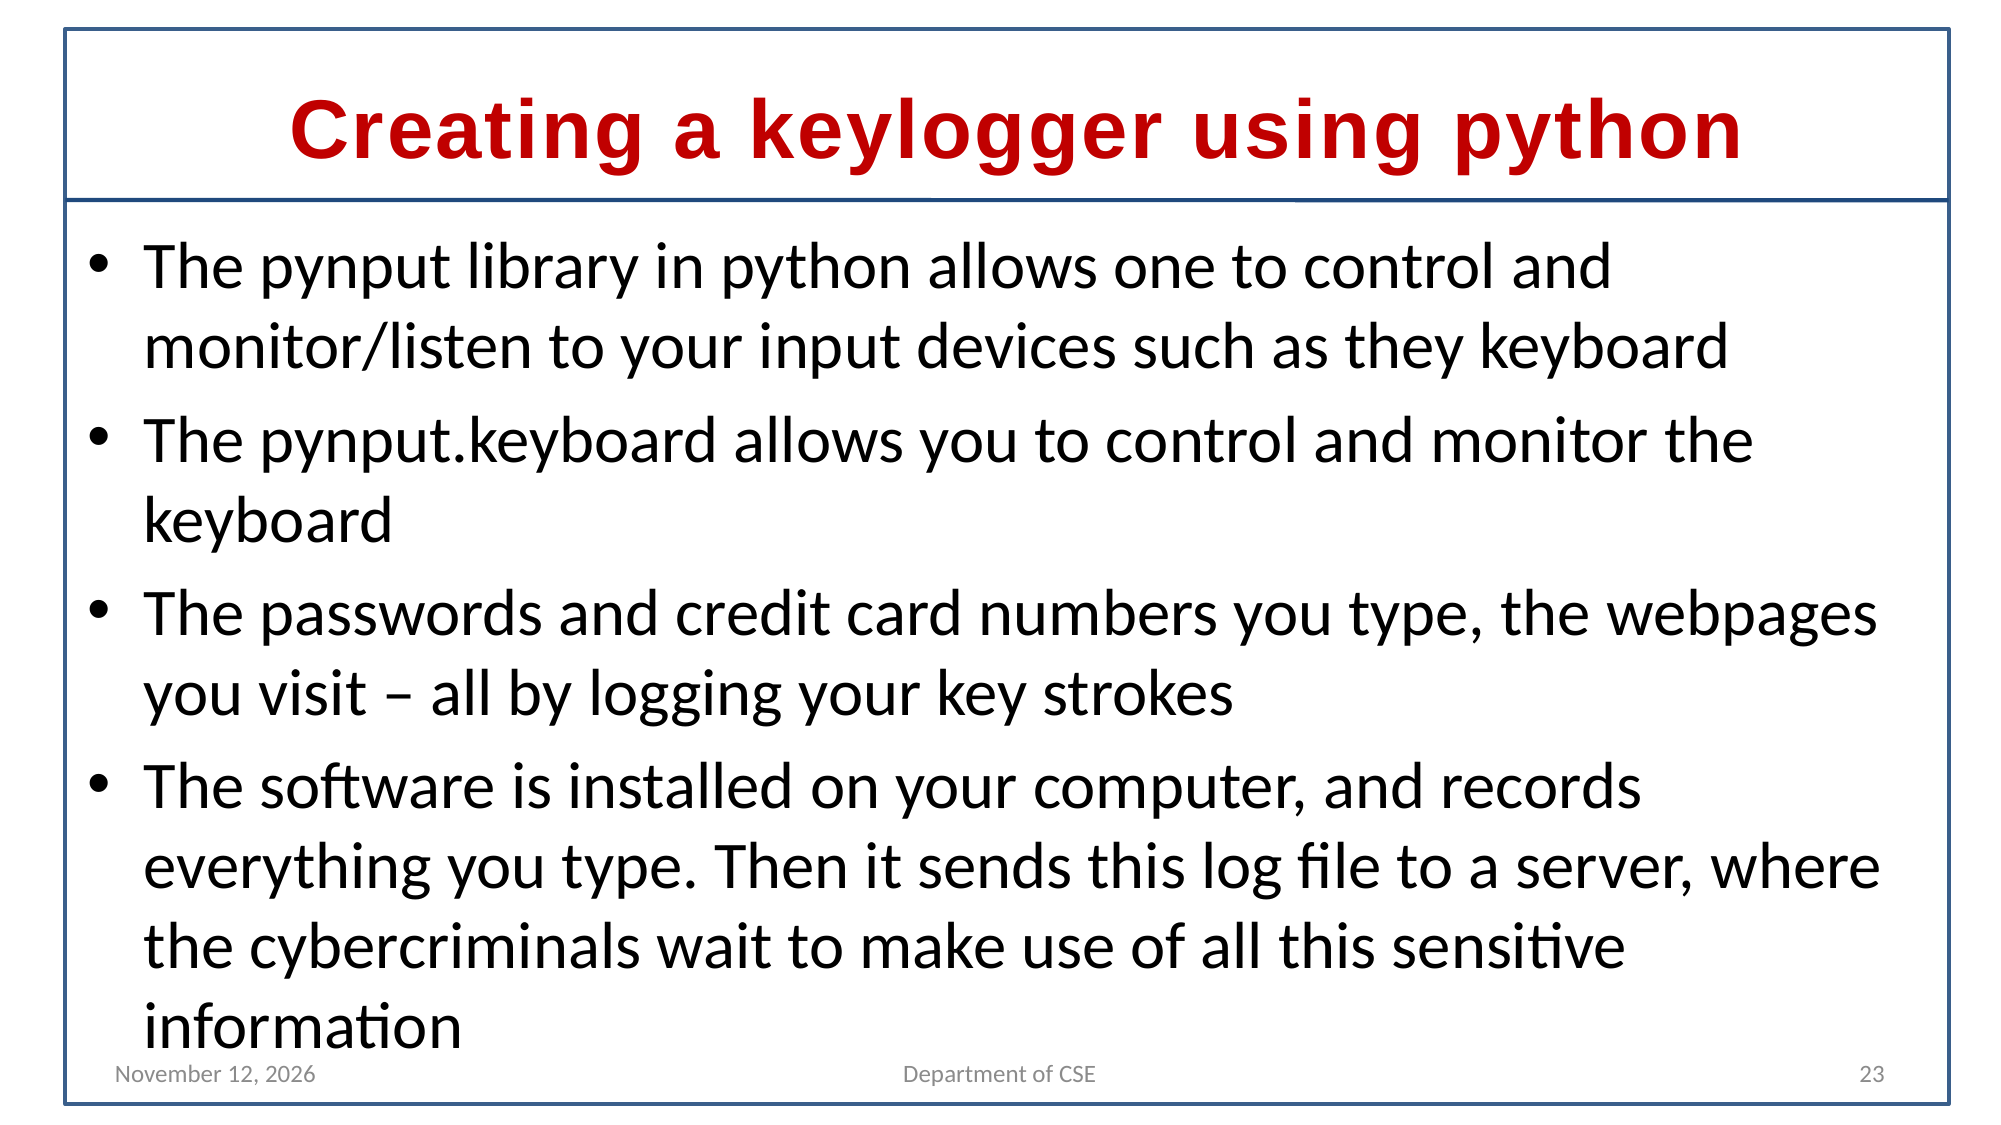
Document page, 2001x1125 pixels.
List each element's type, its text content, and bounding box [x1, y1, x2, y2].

footer Department of CSE [683, 1042, 1317, 1103]
list The pynput library in python allows one to control and monitor/listen to your input devices such as they keyboard The pynput.keyboard allows you to control and monitor the keyboard The passwords and credit card numbers you type, the webpages you visit – all by logging your key strokes The software is installed on your computer, and records everything you type. Then it sends this log file to a server, where the cybercriminals wait to make use of all this sensitive information [72, 214, 1950, 1005]
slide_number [99, 1042, 567, 1103]
slide_number 23 [1433, 1042, 1900, 1103]
title Creating a keylogger using python [274, 37, 2000, 194]
